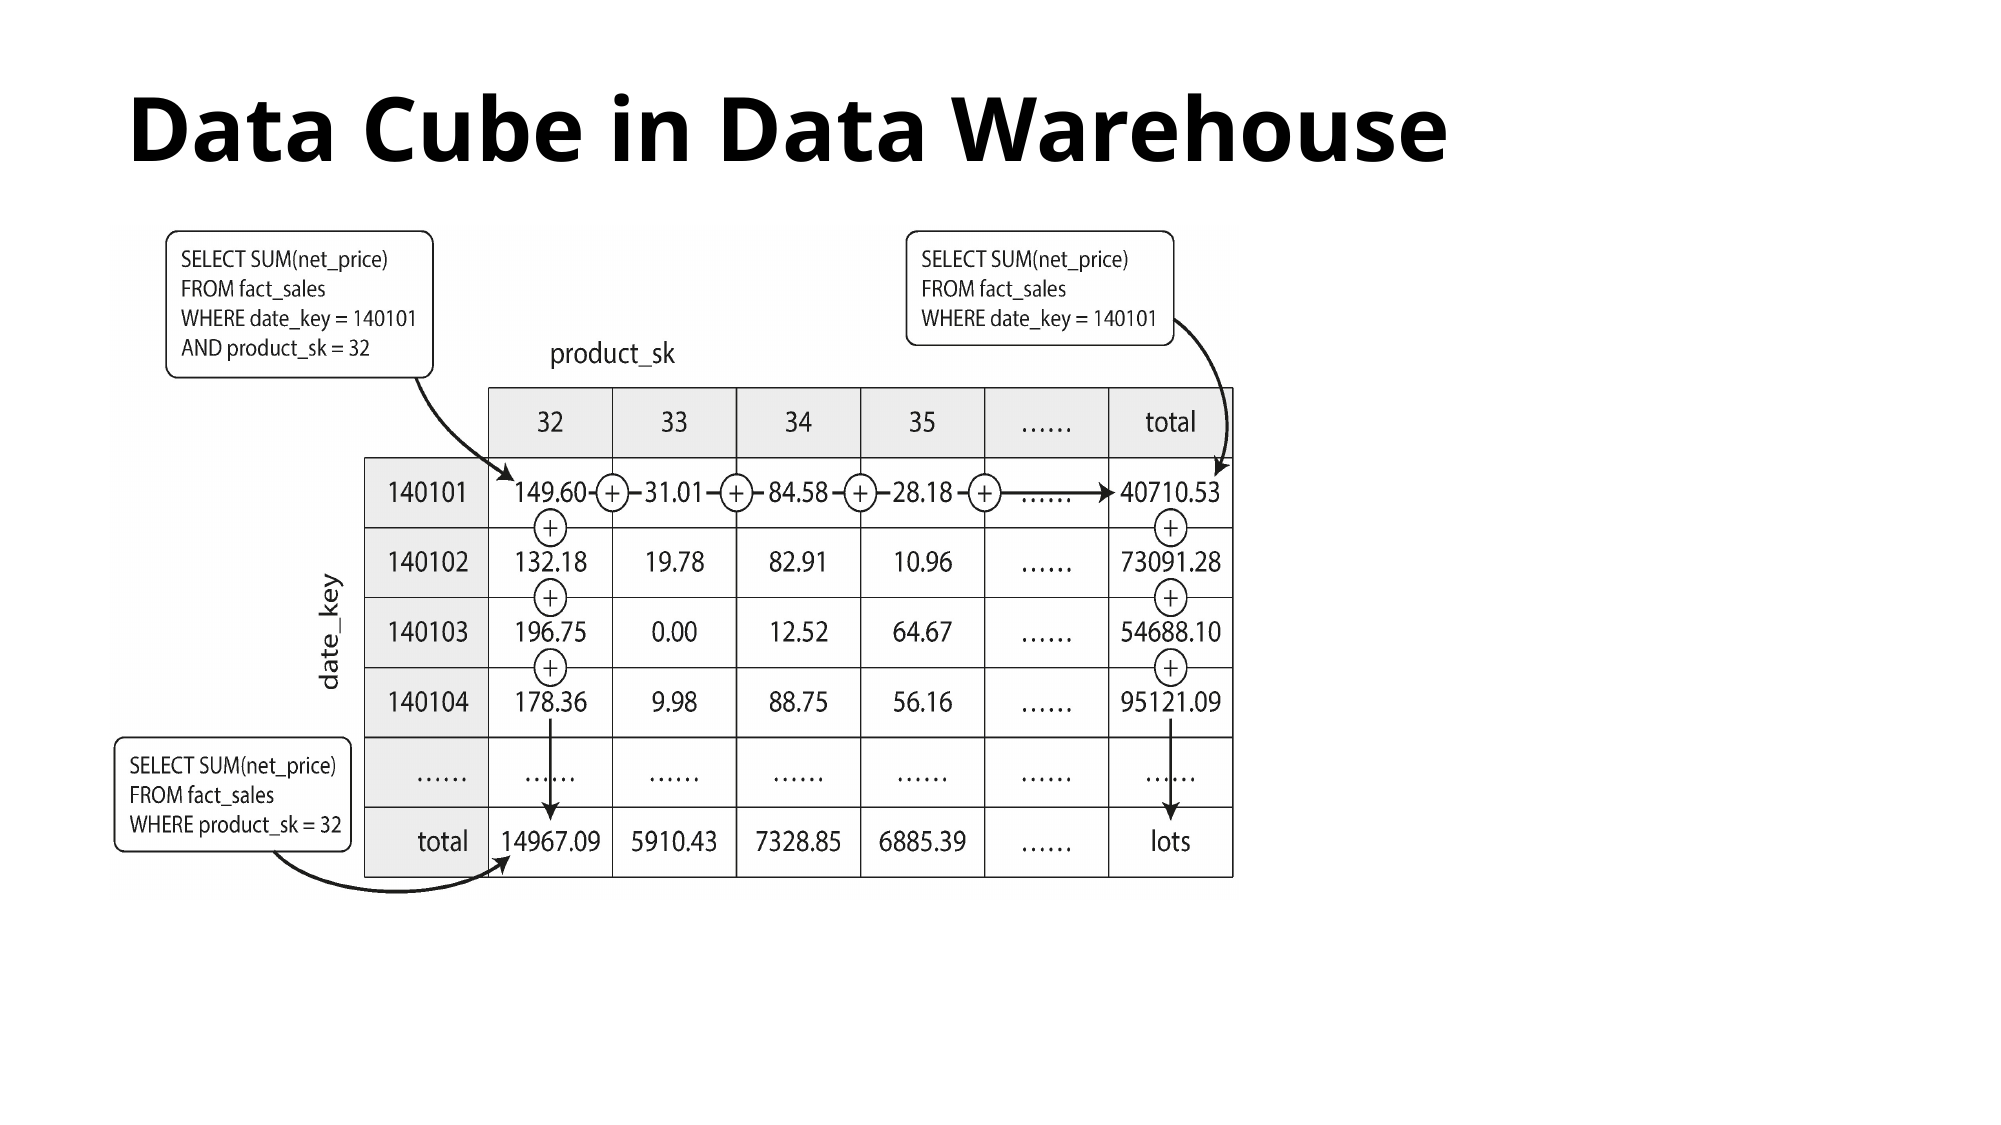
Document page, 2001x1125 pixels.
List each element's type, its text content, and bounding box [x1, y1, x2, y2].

picture [109, 225, 1239, 900]
title Data Cube in Data Warehouse [111, 76, 1505, 190]
